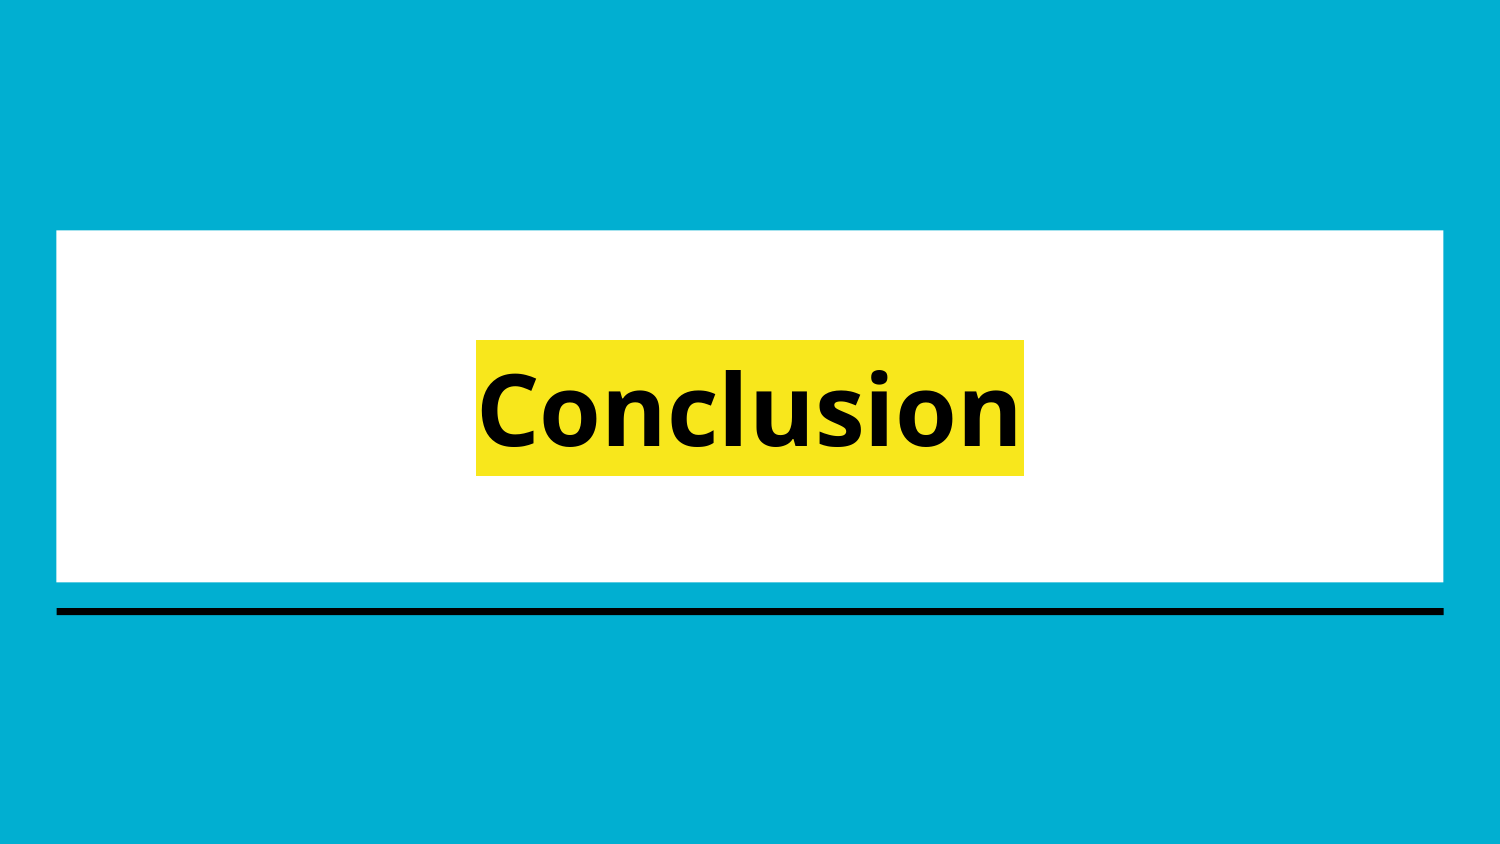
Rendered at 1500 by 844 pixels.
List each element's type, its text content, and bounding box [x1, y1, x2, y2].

title Conclusion [56, 230, 1444, 583]
